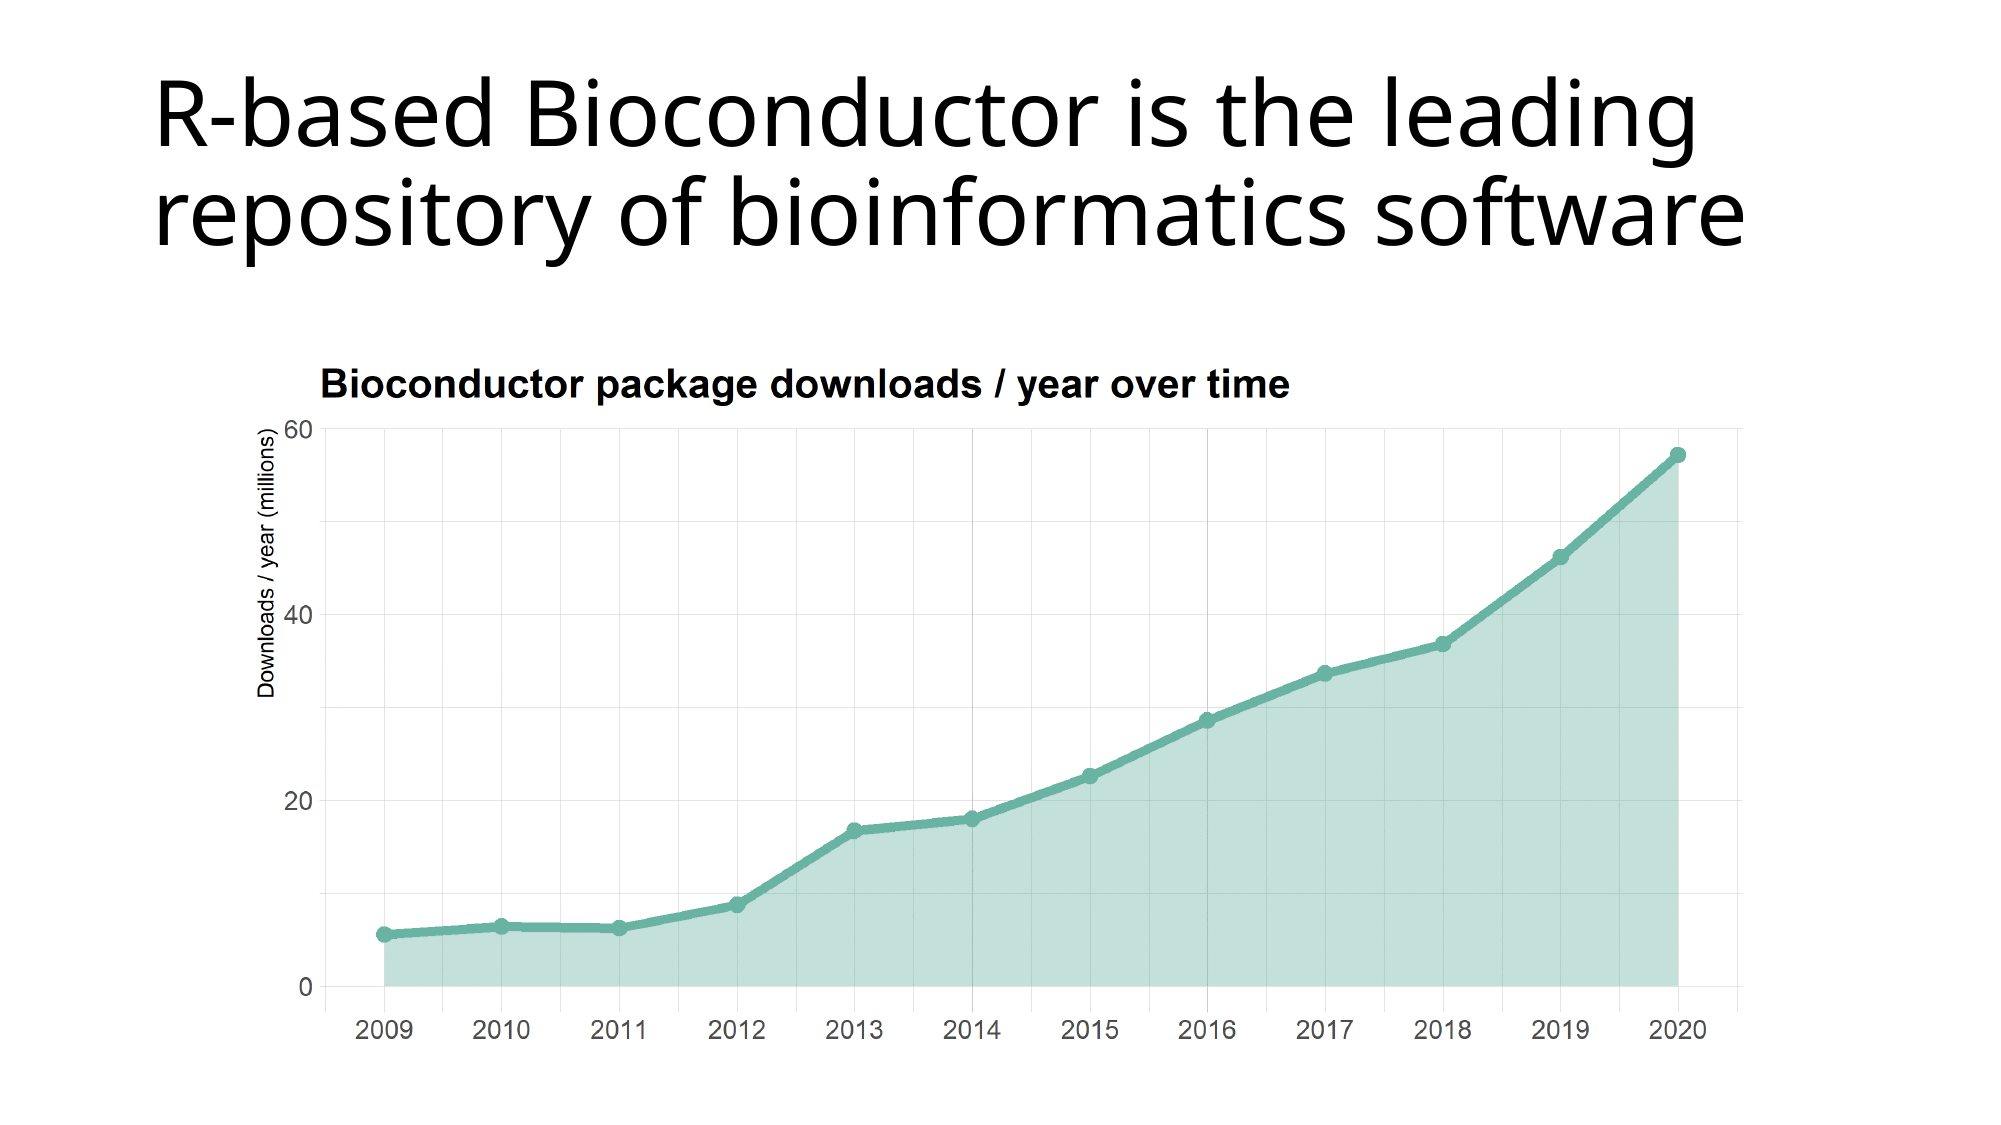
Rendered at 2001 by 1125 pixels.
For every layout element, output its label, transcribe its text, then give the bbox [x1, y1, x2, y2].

picture [189, 300, 1810, 1111]
text_box R-based Bioconductor is the leading repository of bioinformatics software [137, 59, 1863, 278]
